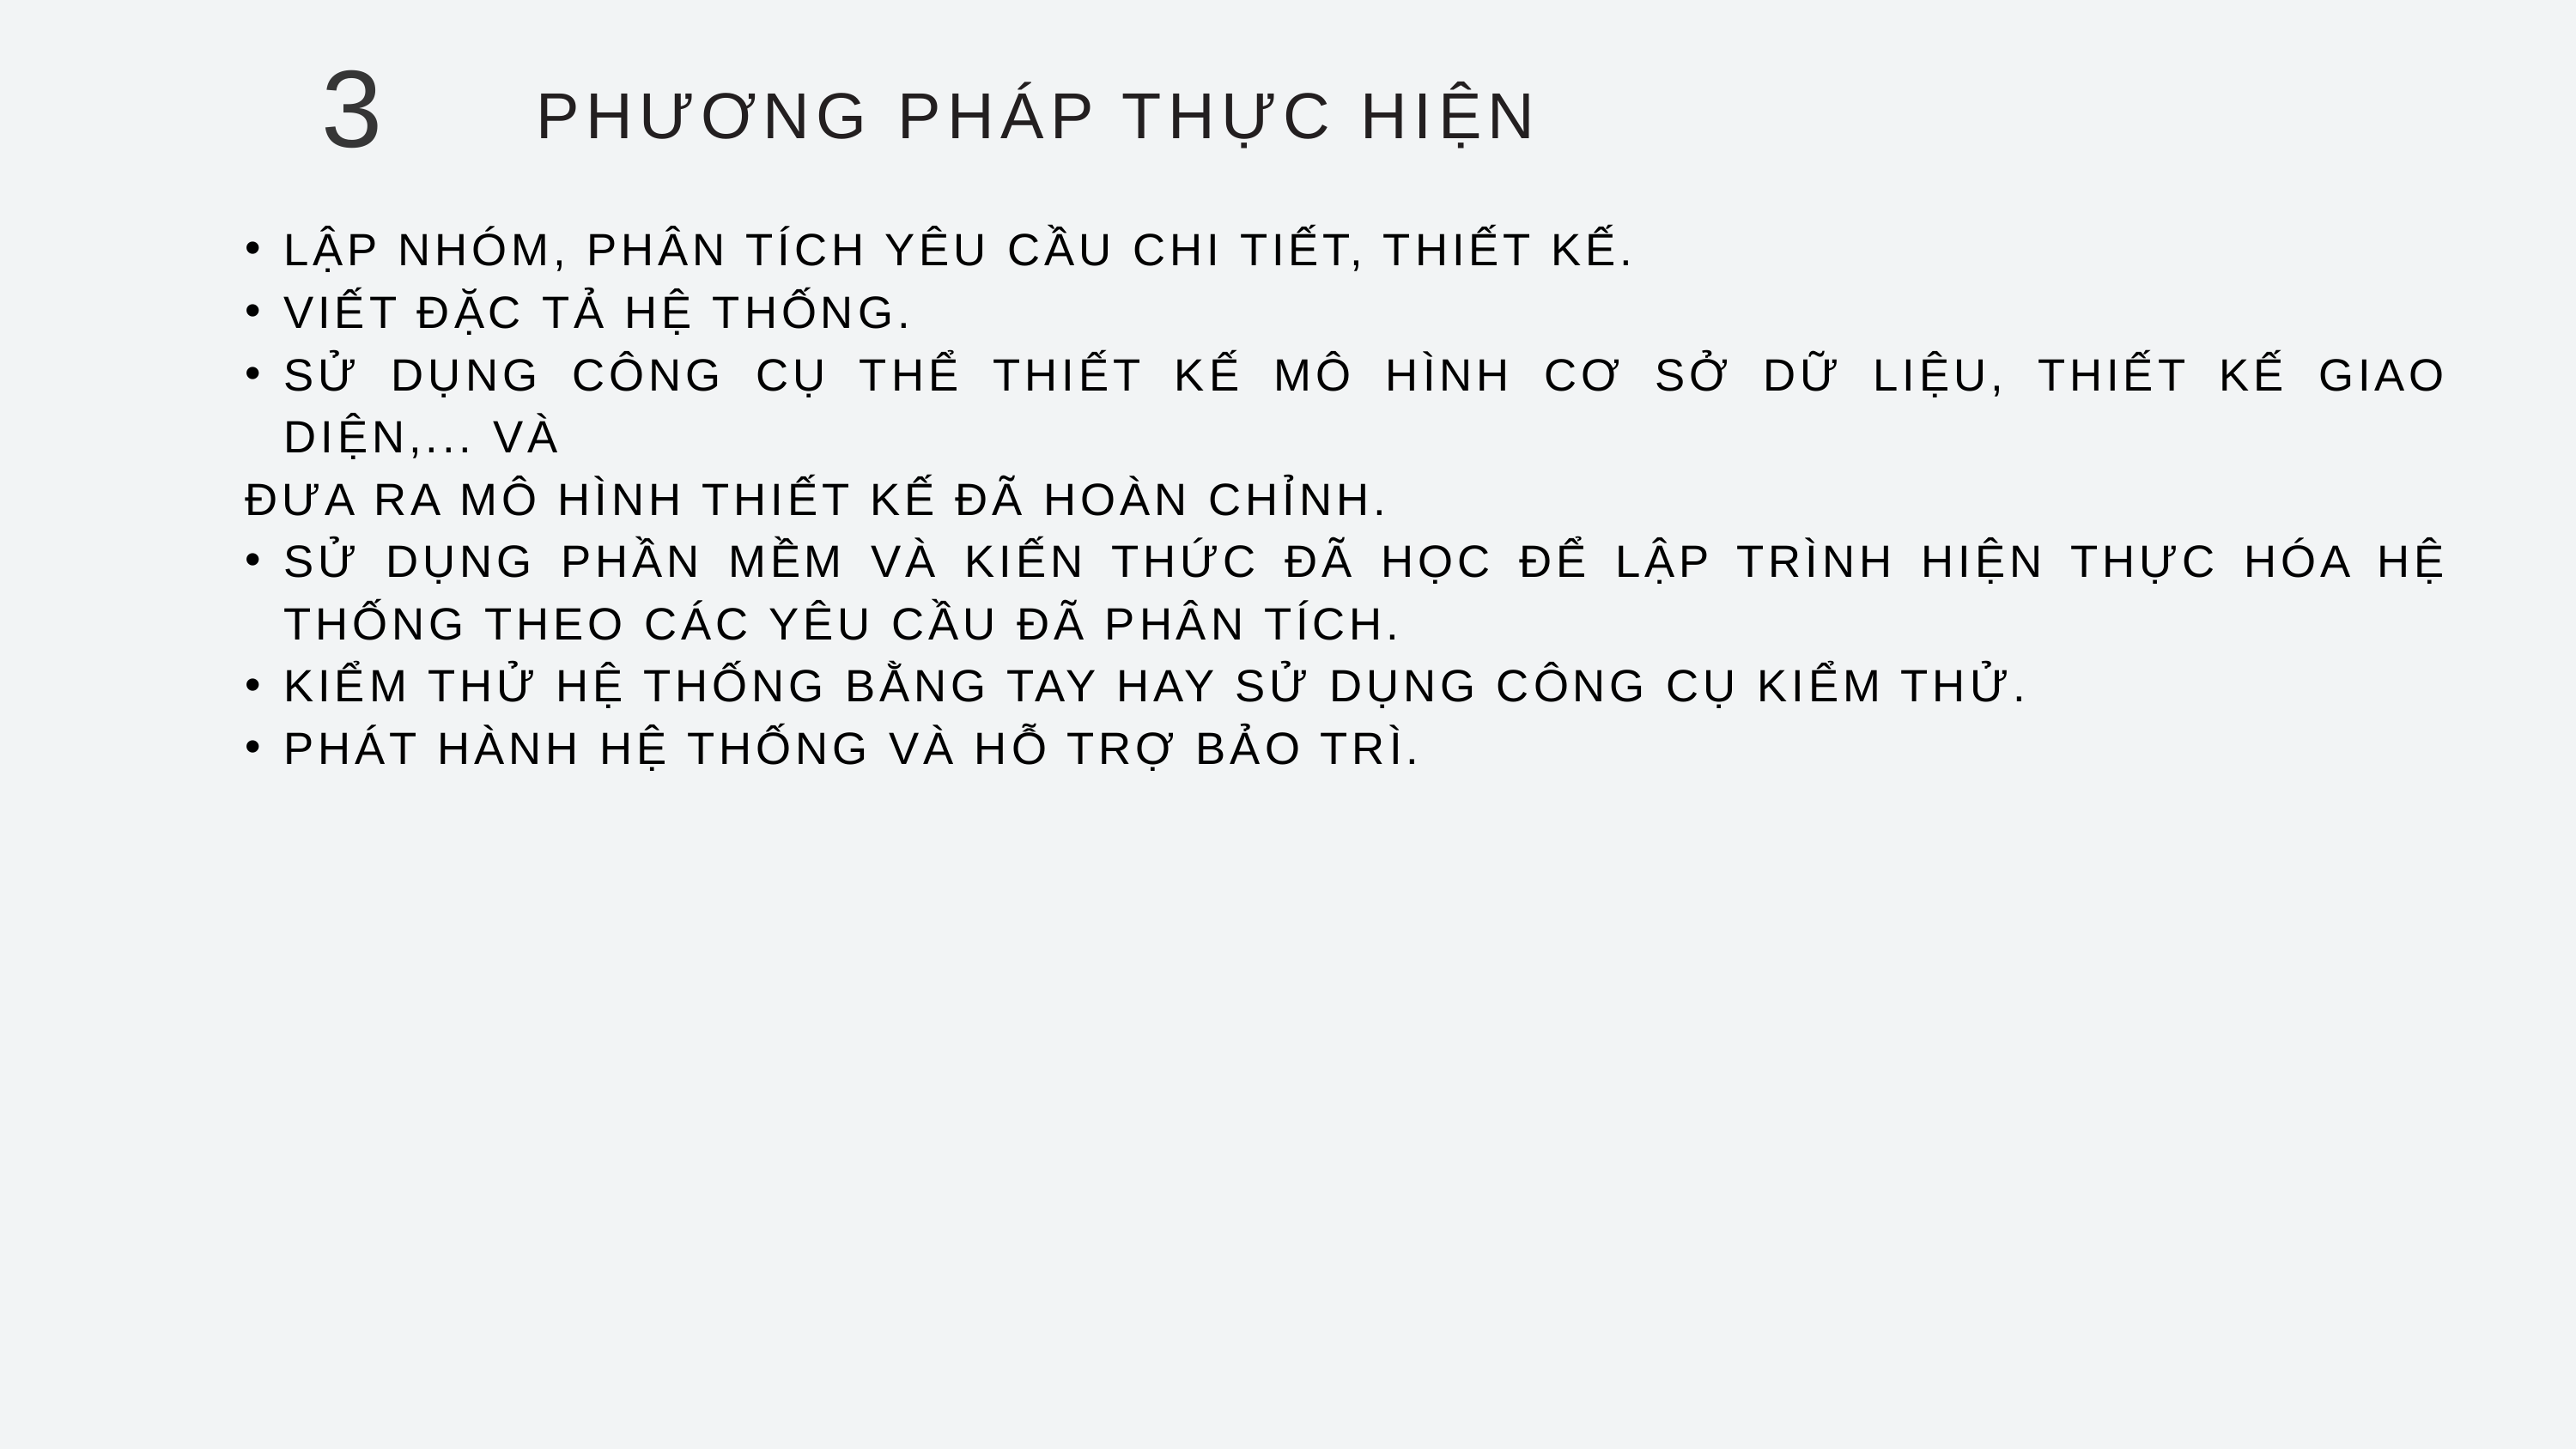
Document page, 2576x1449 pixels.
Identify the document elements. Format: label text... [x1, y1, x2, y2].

text_box LẬP NHÓM, PHÂN TÍCH YÊU CẦU CHI TIẾT, THIẾT KẾ. VIẾT ĐẶC TẢ HỆ THỐNG. SỬ DỤNG CÔNG CỤ THỂ THIẾT KẾ MÔ HÌNH CƠ SỞ DỮ LIỆU, THIẾT KẾ GIAO DIỆN,... VÀ ĐƯA RA MÔ HÌNH THIẾT KẾ ĐÃ HOÀN CHỈNH. SỬ DỤNG PHẦN MỀM VÀ KIẾN THỨC ĐÃ HỌC ĐỂ LẬP TRÌNH HIỆN THỰC HÓA HỆ THỐNG THEO CÁC YÊU CẦU ĐÃ PHÂN TÍCH. KIỂM THỬ HỆ THỐNG BẰNG TAY HAY SỬ DỤNG CÔNG CỤ KIỂM THỬ. PHÁT HÀNH HỆ THỐNG VÀ HỖ TRỢ BẢO TRÌ. [207, 212, 2451, 773]
text_box 3 [257, 37, 447, 169]
text_box PHƯƠNG PHÁP THỰC HIỆN [536, 62, 1767, 152]
